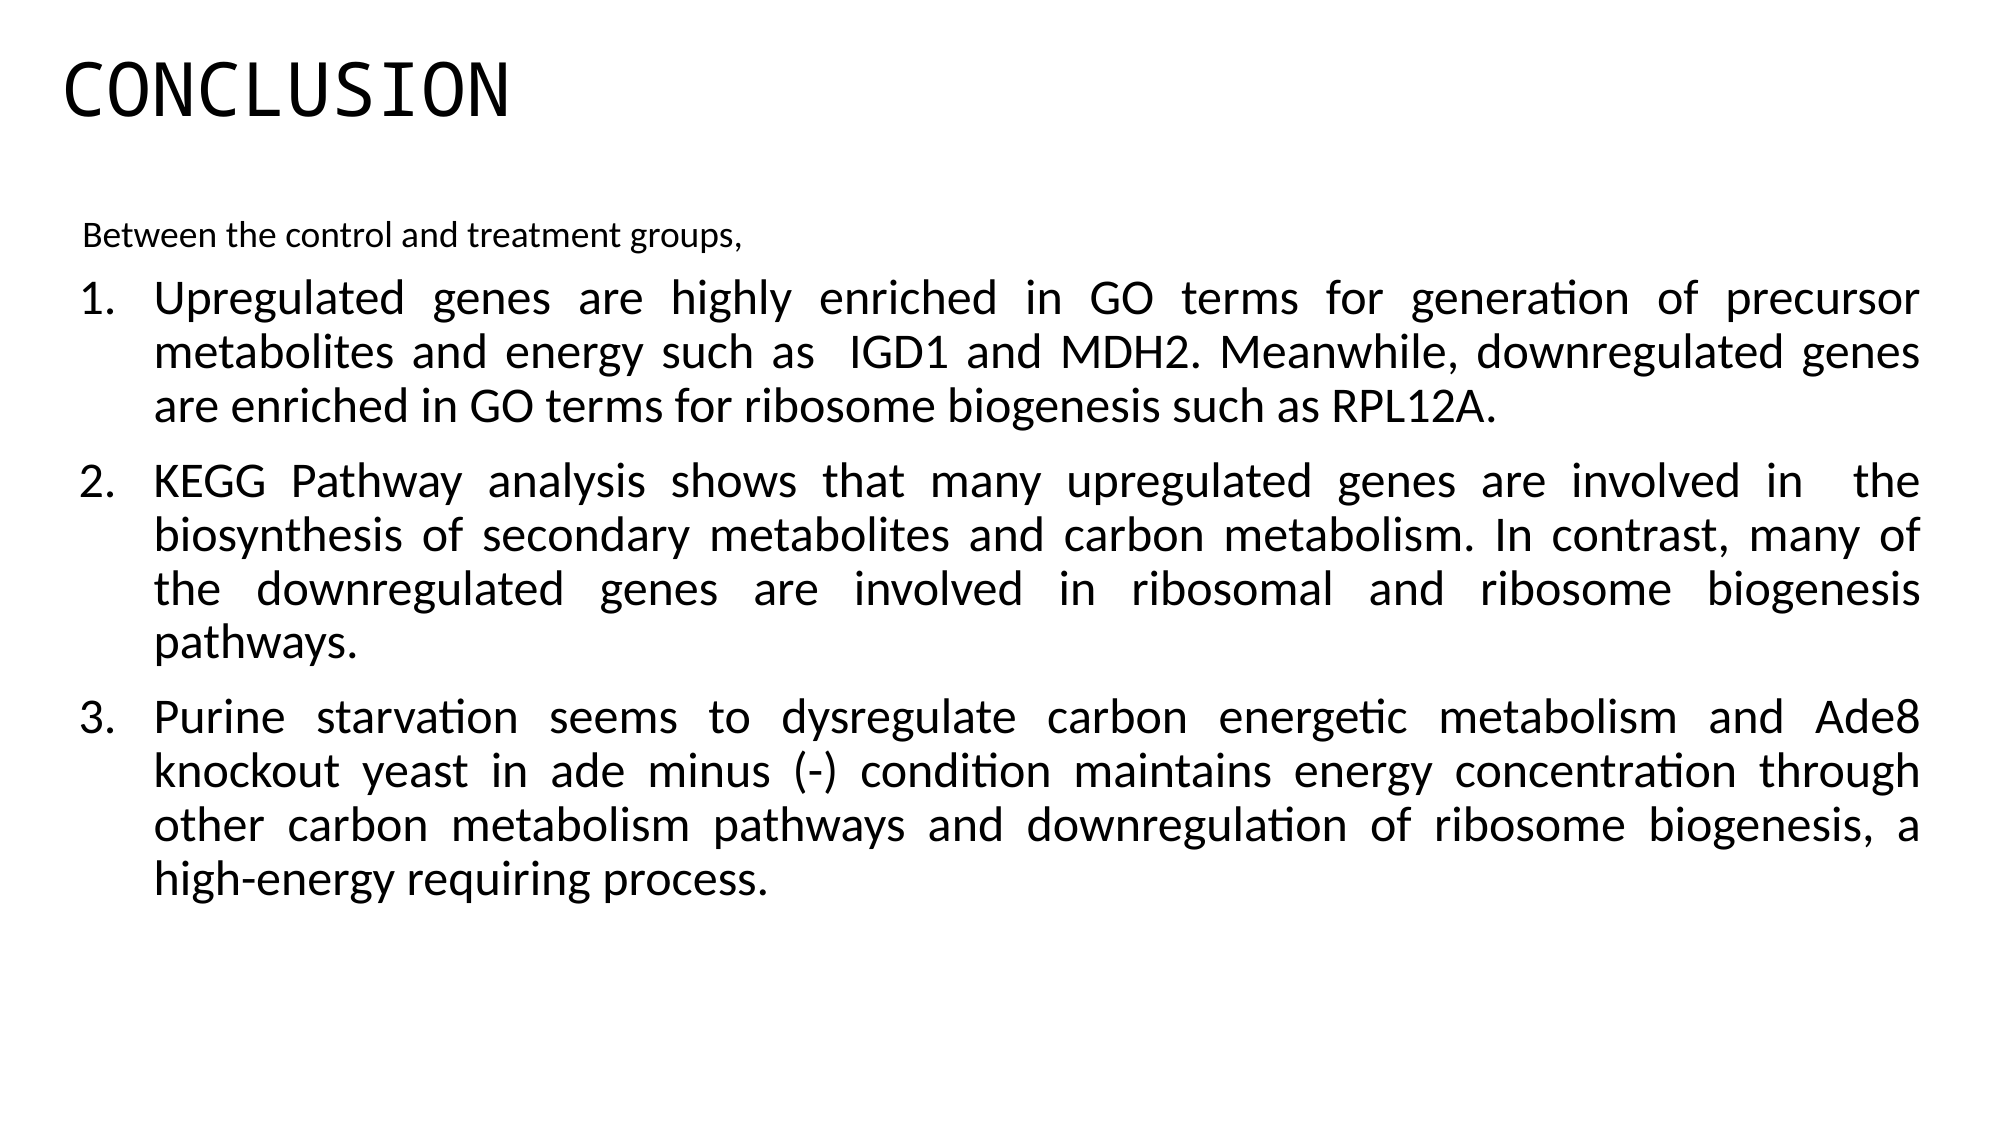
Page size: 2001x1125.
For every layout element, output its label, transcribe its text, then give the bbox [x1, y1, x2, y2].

subtitle Upregulated genes are highly enriched in GO terms for generation of precursor metabolites and energy such as IGD1 and MDH2. Meanwhile, downregulated genes are enriched in GO terms for ribosome biogenesis such as RPL12A. KEGG Pathway analysis shows that many upregulated genes are involved in the biosynthesis of secondary metabolites and carbon metabolism. In contrast, many of the downregulated genes are involved in ribosomal and ribosome biogenesis pathways. Purine starvation seems to dysregulate carbon energetic metabolism and Ade8 knockout yeast in ade minus (-) condition maintains energy concentration through other carbon metabolism pathways and downregulation of ribosome biogenesis, a high-energy requiring process. [63, 263, 1937, 922]
text_box CONCLUSION [46, 41, 1040, 140]
text_box Between the control and treatment groups, [67, 202, 759, 263]
